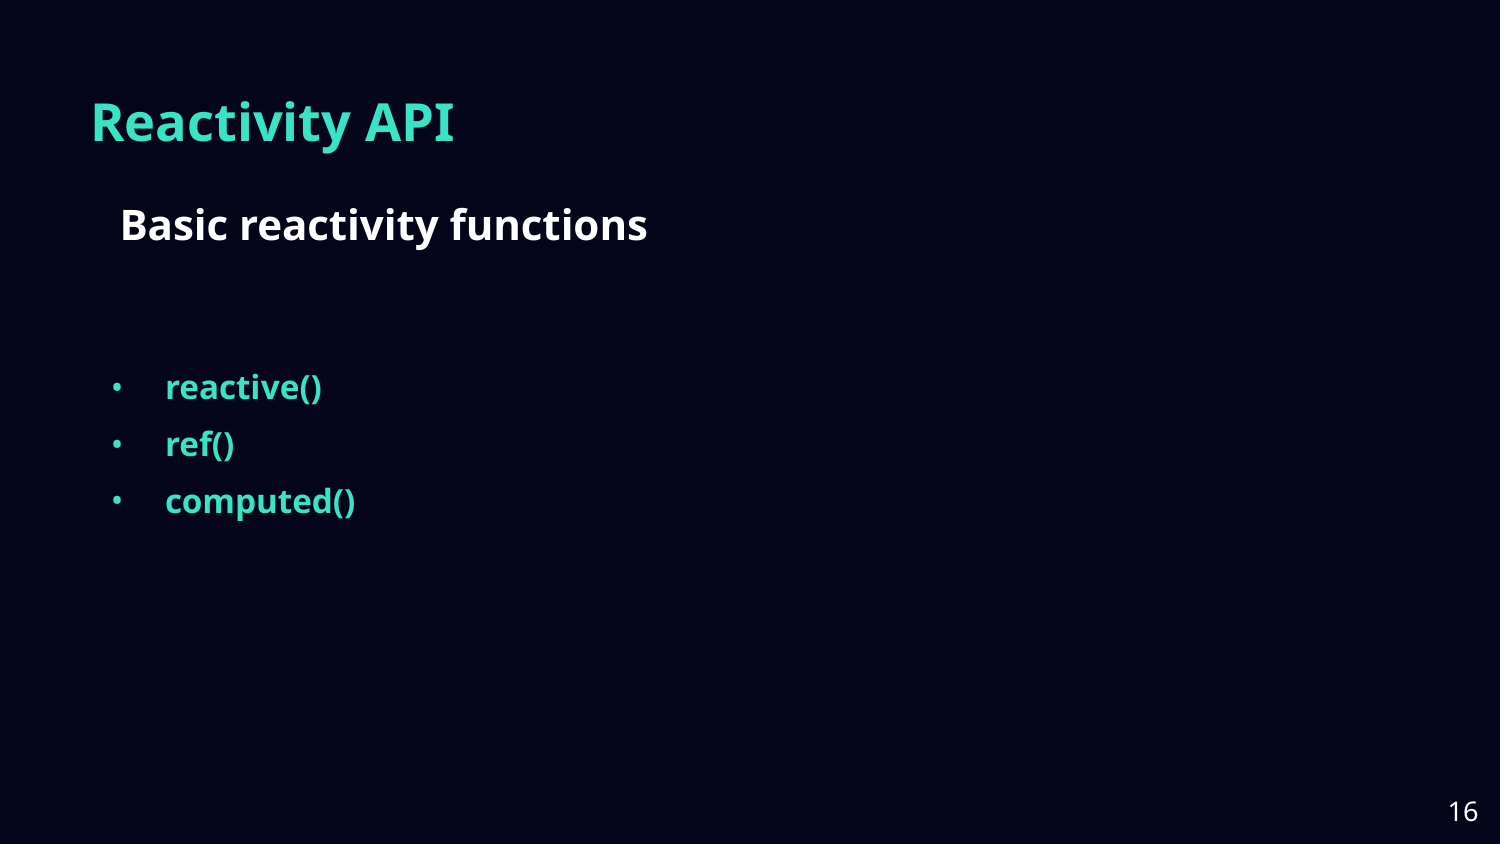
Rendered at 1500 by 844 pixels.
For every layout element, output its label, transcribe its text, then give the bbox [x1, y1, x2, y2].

title Reactivity API [75, 72, 1425, 167]
list Basic reactivity functions reactive() ref() computed() [75, 183, 1404, 750]
slide_number ‹#› [1403, 779, 1494, 844]
